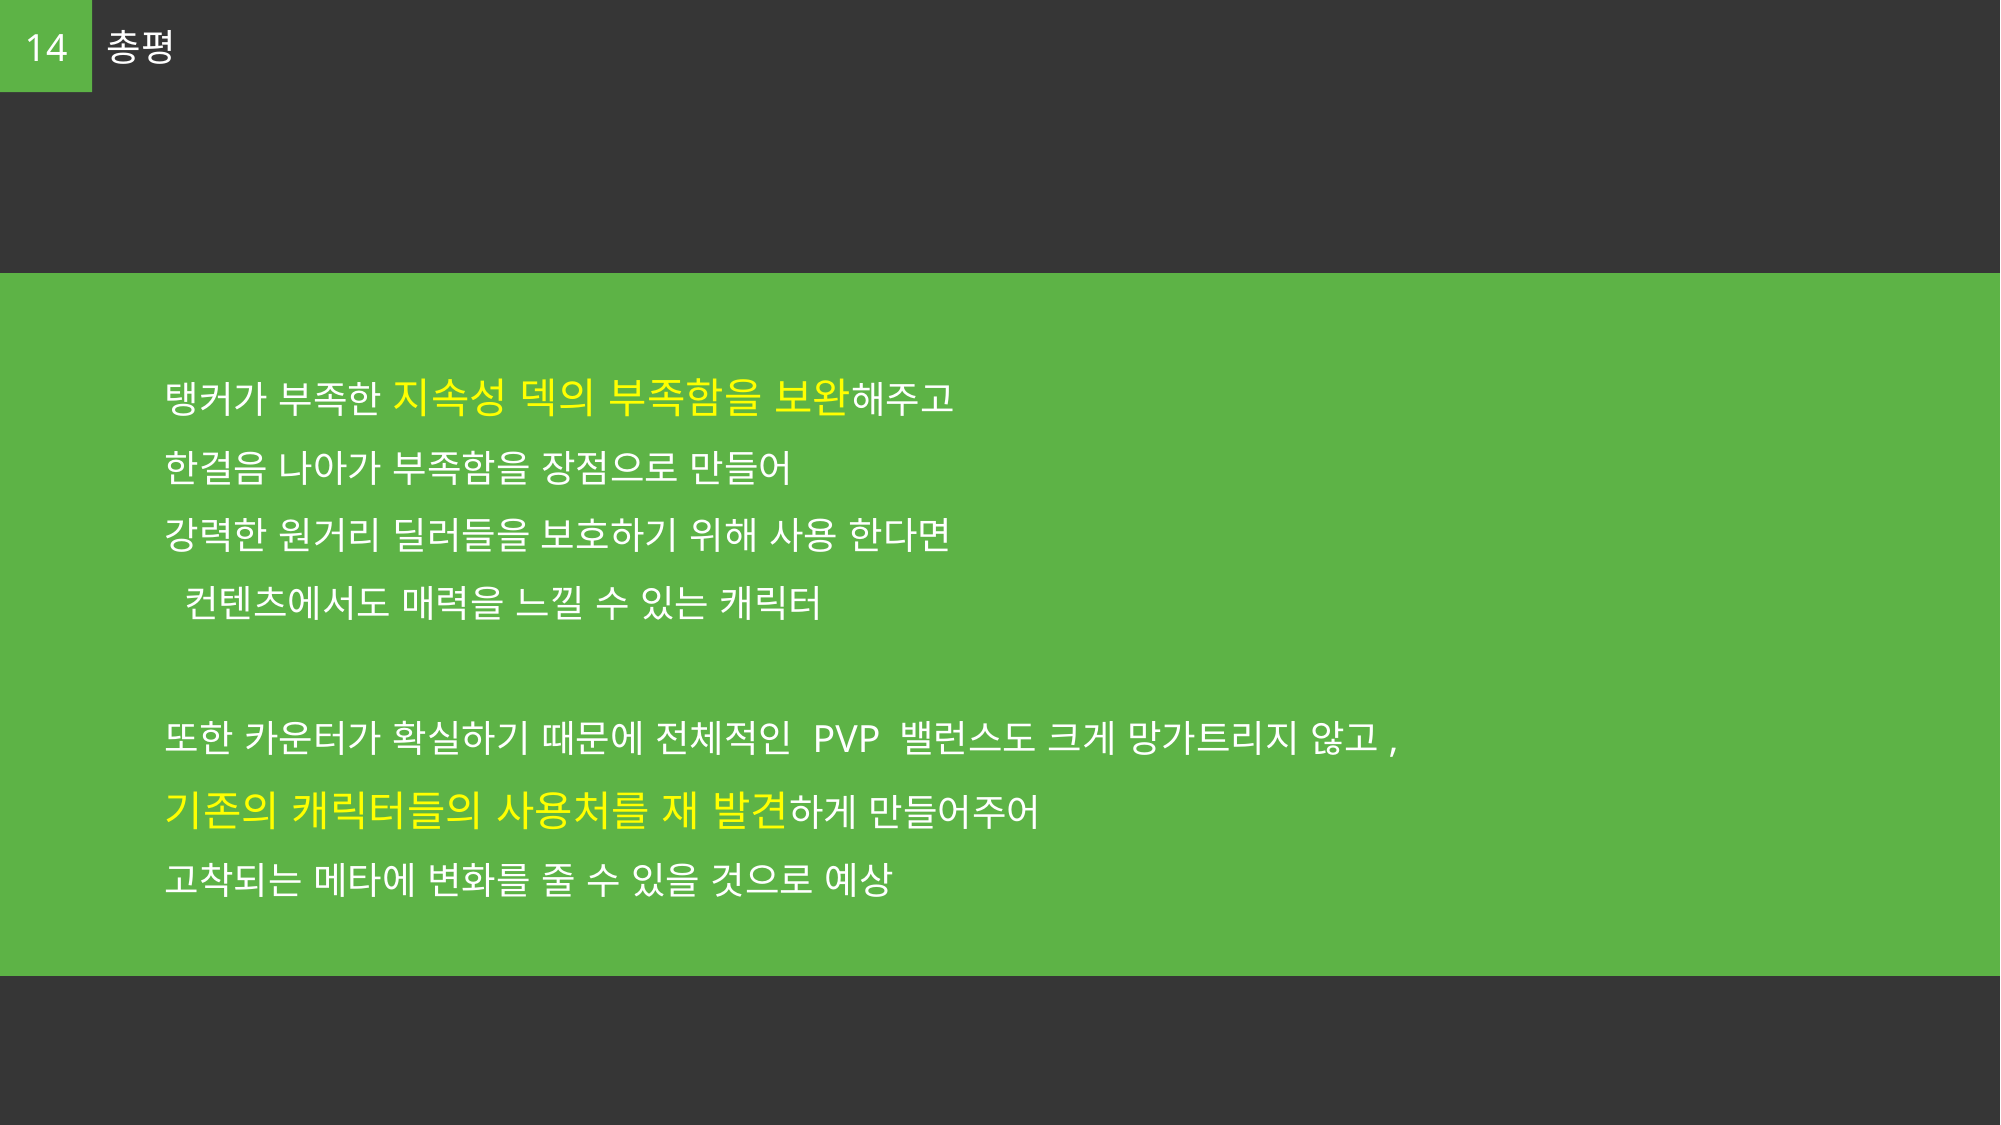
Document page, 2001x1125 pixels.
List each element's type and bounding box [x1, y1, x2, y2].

text_box [0, 0, 604, 93]
text_box [0, 272, 2000, 977]
